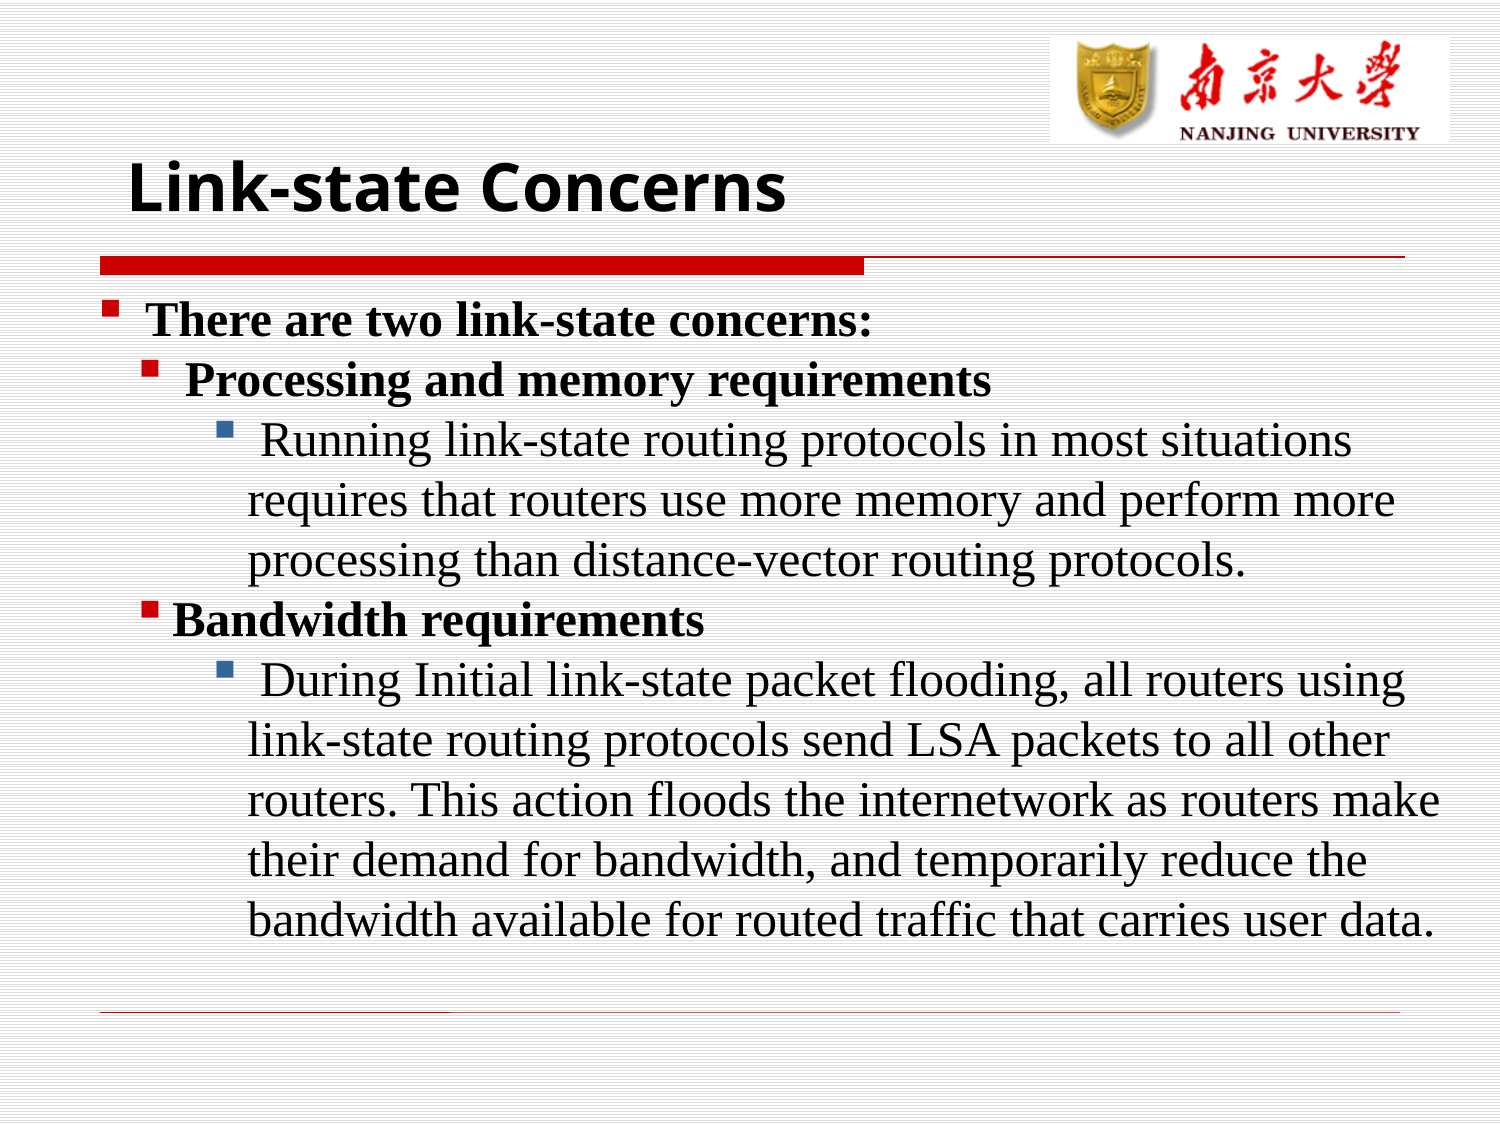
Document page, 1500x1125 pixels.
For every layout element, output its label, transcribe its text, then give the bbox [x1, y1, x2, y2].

text_box There are two link-state concerns: Processing and memory requirements Running link-state routing protocols in most situations requires that routers use more memory and perform more processing than distance-vector routing protocols. Bandwidth requirements During Initial link-state packet flooding, all routers using link-state routing protocols send LSA packets to all other routers. This action floods the internetwork as routers make their demand for bandwidth, and temporarily reduce the bandwidth available for routed traffic that carries user data. [82, 278, 1500, 1031]
text_box Link-state Concerns [112, 137, 1081, 232]
picture [1050, 37, 1450, 143]
